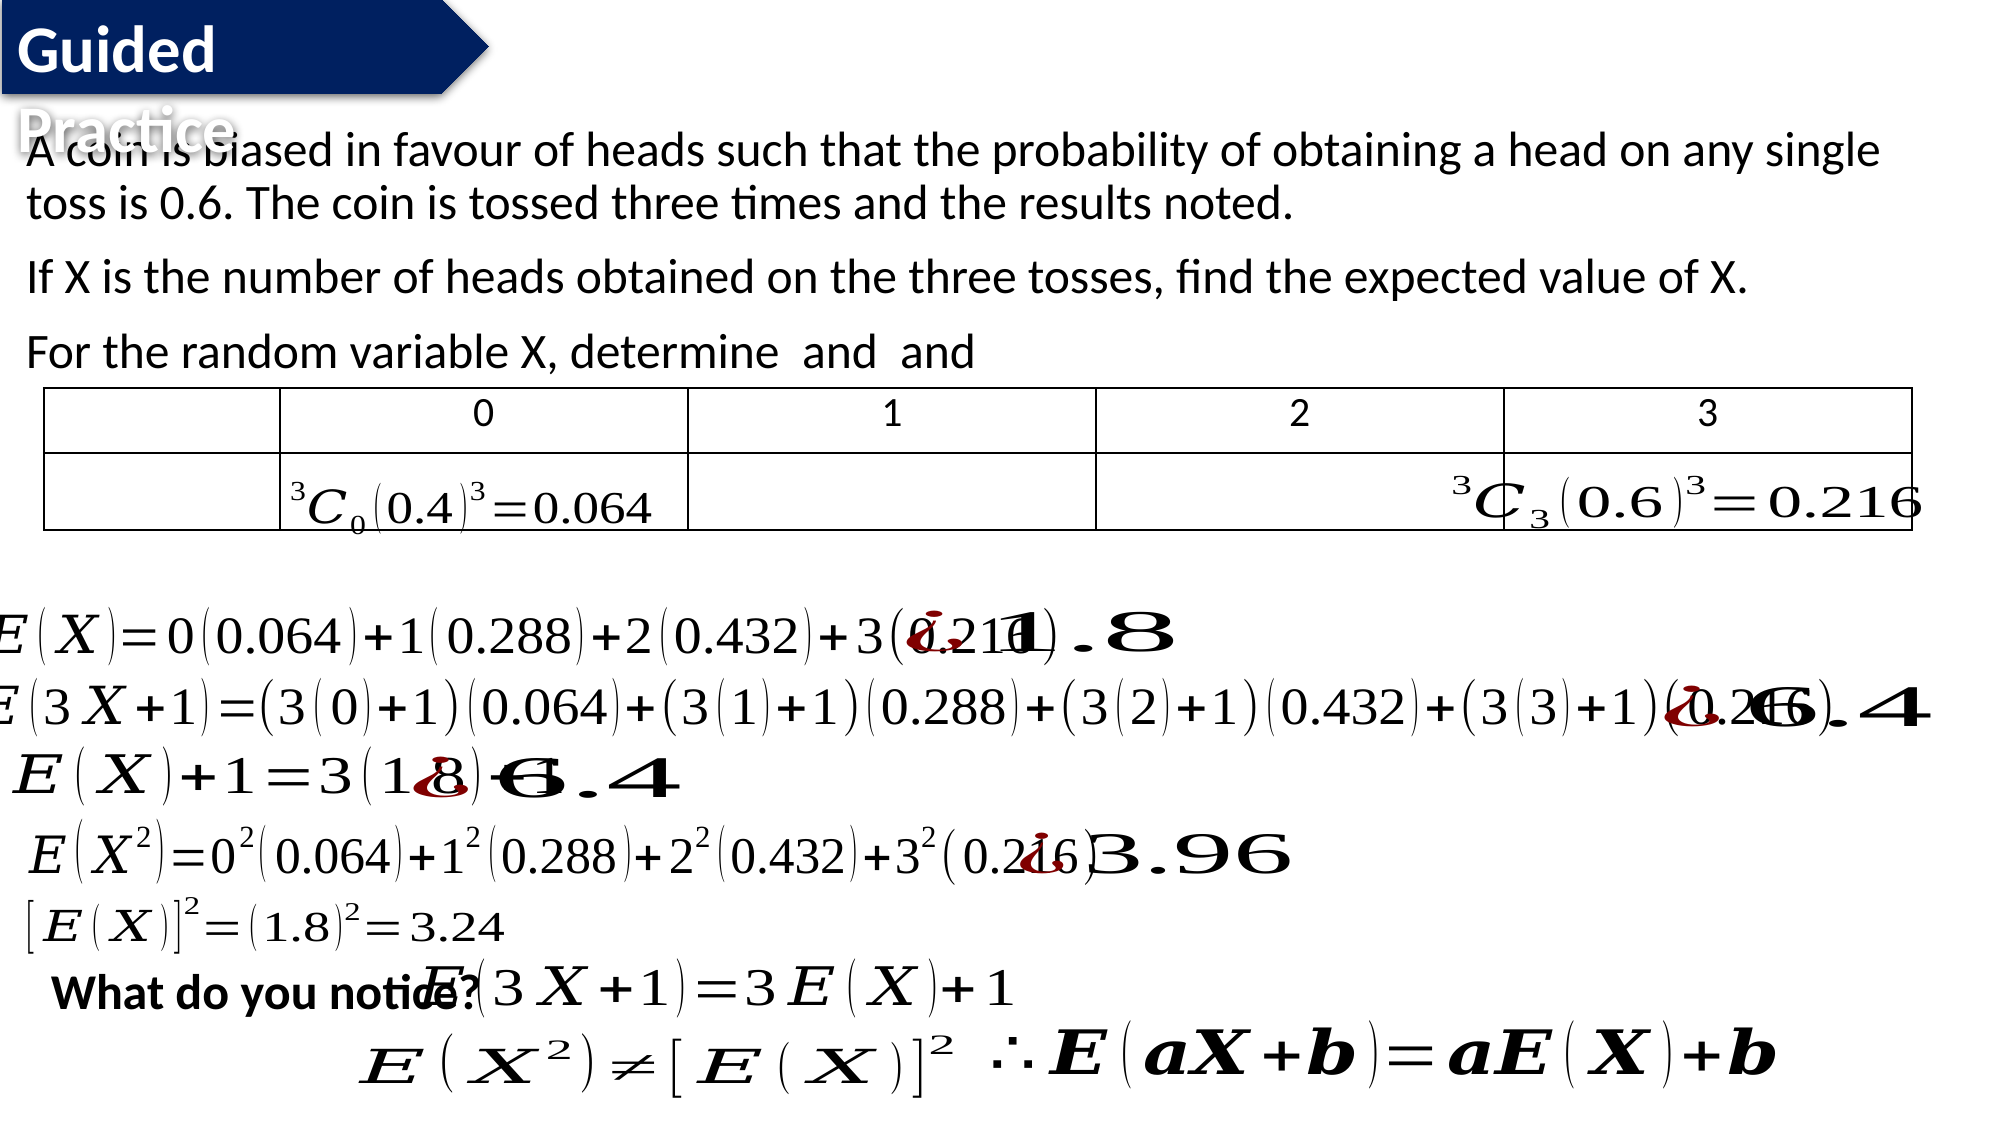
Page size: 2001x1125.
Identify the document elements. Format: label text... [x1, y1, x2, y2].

text_box Guided Practice [2, 0, 489, 94]
text_box What do you notice? [0, 951, 567, 1027]
